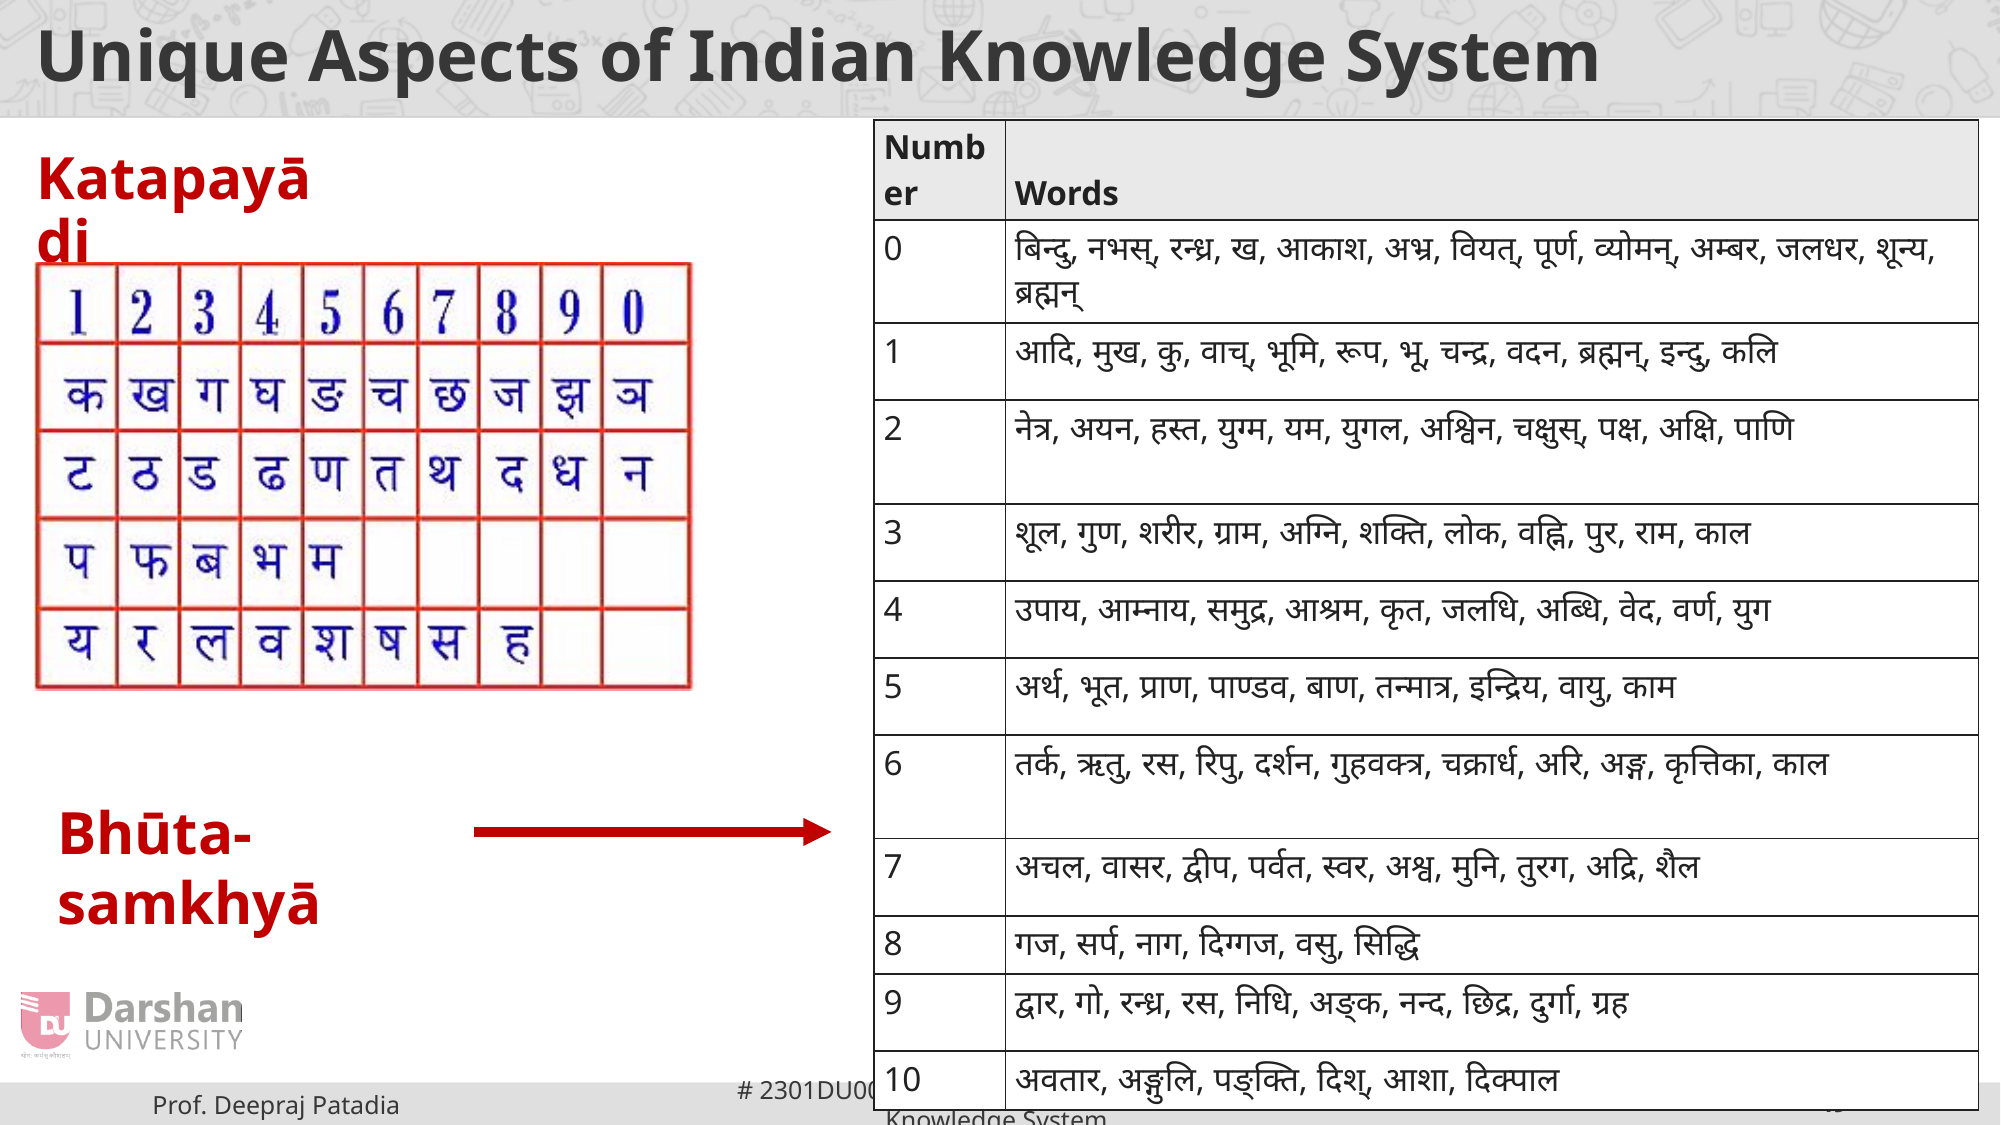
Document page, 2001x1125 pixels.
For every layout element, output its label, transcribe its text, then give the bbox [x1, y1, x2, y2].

table_cell 4 [875, 582, 1005, 657]
table_cell 8 [875, 917, 1005, 973]
table_cell शूल, गुण, शरीर, ग्राम, अग्नि, शक्ति, लोक, वह्नि, पुर, राम, काल [1006, 505, 1978, 580]
table_header Number [875, 121, 1005, 219]
table_cell अवतार, अङ्गुलि, पङ्क्ति, दिश्, आशा, दिक्पाल [1006, 1052, 1978, 1109]
text_box Bhūta-samkhyā [42, 788, 448, 944]
table_cell 6 [875, 736, 1005, 838]
table_cell 0 [875, 221, 1005, 322]
title Unique Aspects of Indian Knowledge System [0, 0, 2000, 117]
table_cell 2 [875, 401, 1005, 503]
table_cell अर्थ, भूत, प्राण, पाण्डव, बाण, तन्मात्र, इन्द्रिय, वायु, काम [1006, 659, 1978, 734]
table_cell 3 [875, 505, 1005, 580]
table_cell गज, सर्प, नाग, दिग्गज, वसु, सिद्धि [1006, 917, 1978, 973]
table_cell नेत्र, अयन, हस्त, युग्म, यम, युगल, अश्विन, चक्षुस्, पक्ष, अक्षि, पाणि [1006, 401, 1978, 503]
table_cell द्वार, गो, रन्ध्र, रस, निधि, अङ्क, नन्द, छिद्र, दुर्गा, ग्रह [1006, 975, 1978, 1050]
table_cell 1 [875, 324, 1005, 399]
table_header Words [1006, 121, 1978, 219]
table_cell बिन्दु, नभस्, रन्ध्र, ख, आकाश, अभ्र, वियत्, पूर्ण, व्योमन्, अम्बर, जलधर, शून्य, ब्रह्मन् [1006, 221, 1978, 322]
list Katapayādi [21, 141, 364, 215]
table_cell 9 [875, 975, 1005, 1050]
table_cell 7 [875, 839, 1005, 915]
table_cell 5 [875, 659, 1005, 734]
table_cell 10 [875, 1052, 1005, 1109]
table_cell तर्क, ऋतु, रस, रिपु, दर्शन, गुहवक्त्र, चक्रार्ध, अरि, अङ्ग, कृत्तिका, काल [1006, 736, 1978, 838]
table_cell आदि, मुख, कु, वाच्, भूमि, रूप, भू, चन्द्र, वदन, ब्रह्मन्, इन्दु, कलि [1006, 324, 1978, 399]
picture [33, 262, 697, 691]
table_cell अचल, वासर, द्वीप, पर्वत, स्वर, अश्व, मुनि, तुरग, अद्रि, शैल [1006, 839, 1978, 915]
table_cell उपाय, आम्नाय, समुद्र, आश्रम, कृत, जलधि, अब्धि, वेद, वर्ण, युग [1006, 582, 1978, 657]
